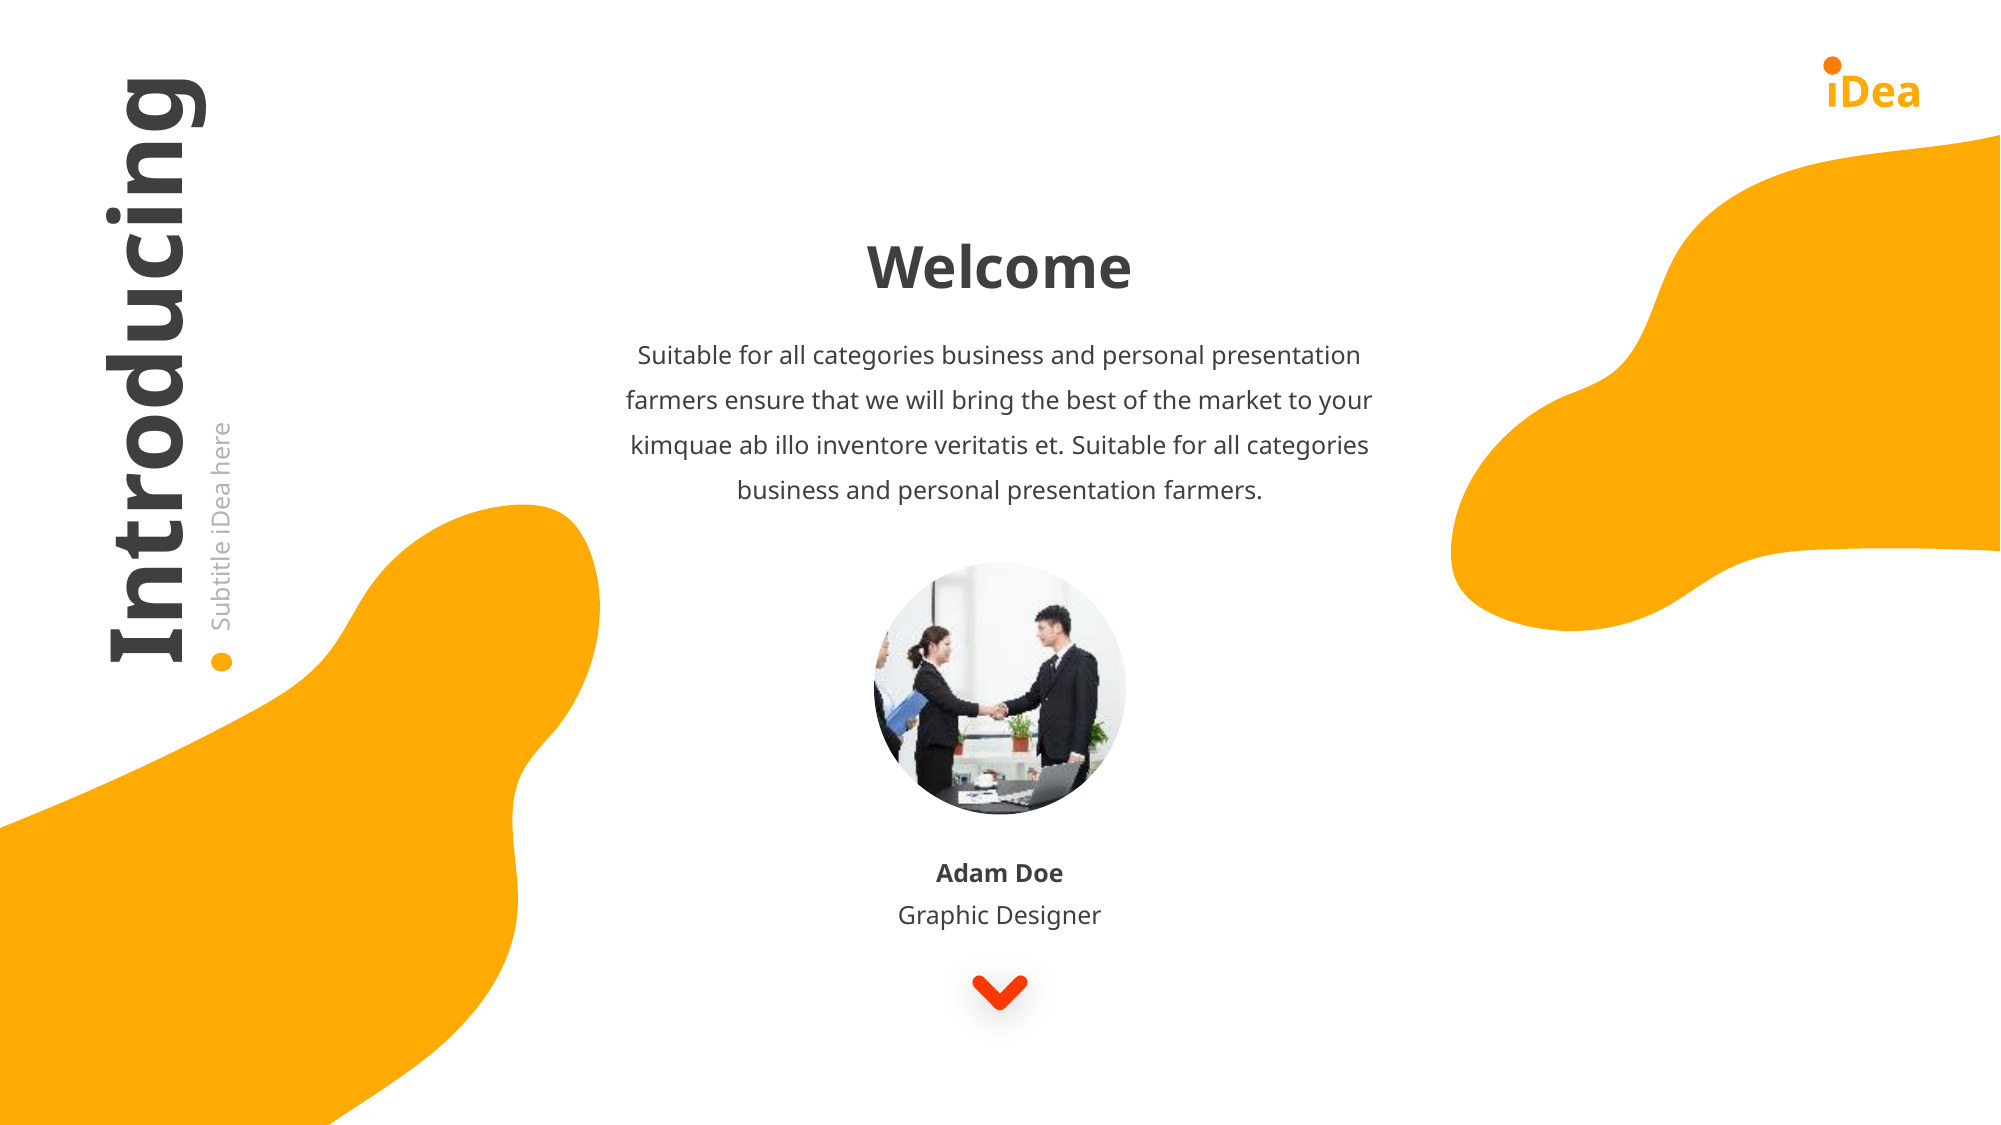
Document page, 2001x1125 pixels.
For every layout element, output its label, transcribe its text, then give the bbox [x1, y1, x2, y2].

text_box [1449, 133, 2000, 633]
text_box Suitable for all categories business and personal presentation farmers ensure that we will bring the best of the market to your kimquae ab illo inventore veritatis et. Suitable for all categories business and personal presentation farmers. [607, 317, 1393, 512]
list Subtitle iDea here [200, 332, 243, 647]
text_box [972, 975, 1028, 1011]
text_box Welcome [833, 222, 1167, 308]
text_box Graphic Designer [850, 895, 1150, 938]
picture [873, 562, 1126, 815]
list Introducing [65, 0, 235, 681]
text_box Adam Doe [833, 850, 1167, 895]
text_box [0, 503, 601, 1125]
